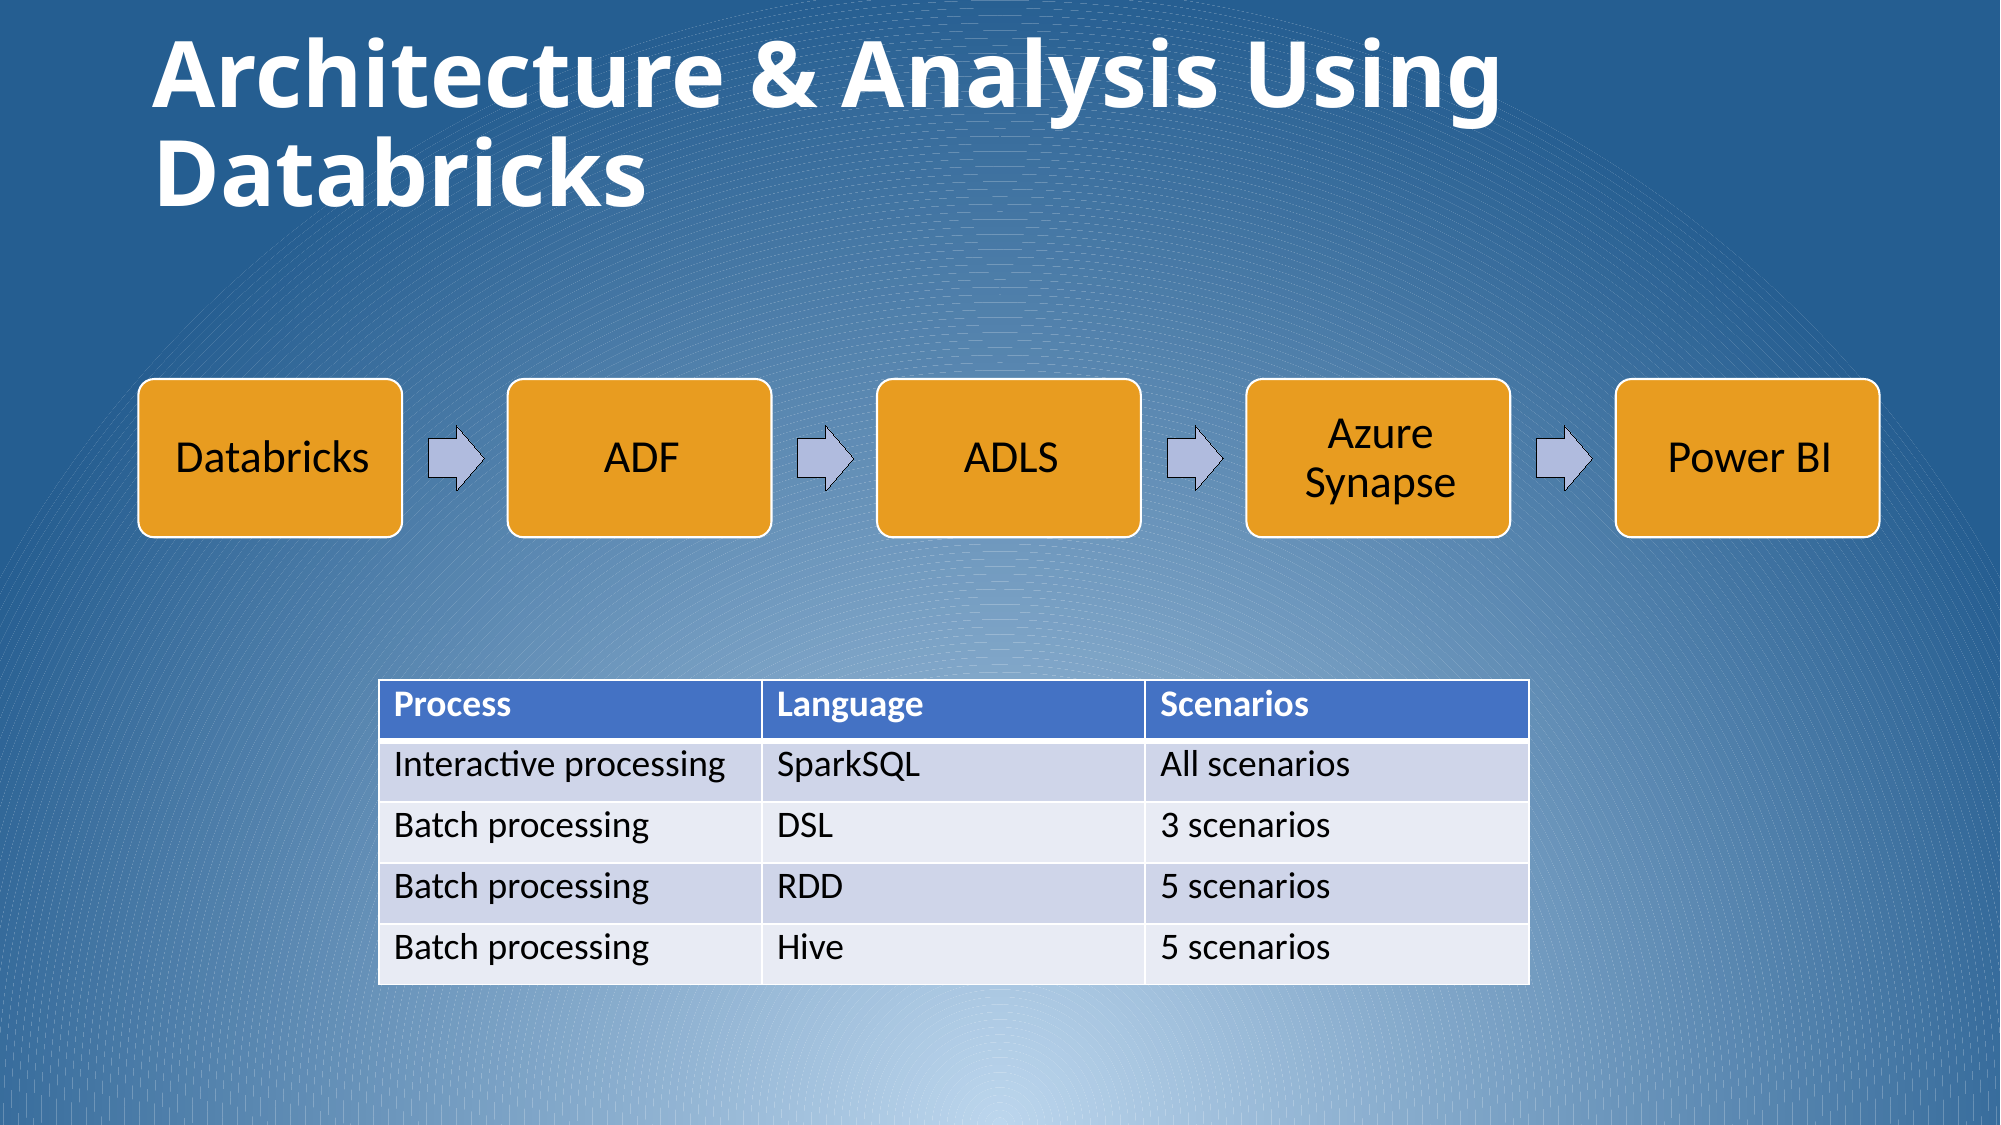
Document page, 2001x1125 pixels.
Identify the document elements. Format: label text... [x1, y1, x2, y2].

table_cell Hive [763, 925, 1144, 984]
table_cell 3 scenarios [1146, 803, 1528, 862]
table_cell RDD [763, 864, 1144, 923]
table_header Language [763, 681, 1144, 738]
table_header Process [380, 681, 761, 738]
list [137, 299, 1881, 617]
table_cell SparkSQL [763, 744, 1144, 801]
table_cell Batch processing [380, 925, 761, 984]
table_header Scenarios [1146, 681, 1528, 738]
table_cell 5 scenarios [1146, 925, 1528, 984]
table_cell All scenarios [1146, 744, 1528, 801]
title Architecture & Analysis Using Databricks [137, 18, 1863, 237]
table_cell Batch processing [380, 864, 761, 923]
table_cell Interactive processing [380, 744, 761, 801]
table_cell DSL [763, 803, 1144, 862]
table_cell Batch processing [380, 803, 761, 862]
table_cell 5 scenarios [1146, 864, 1528, 923]
